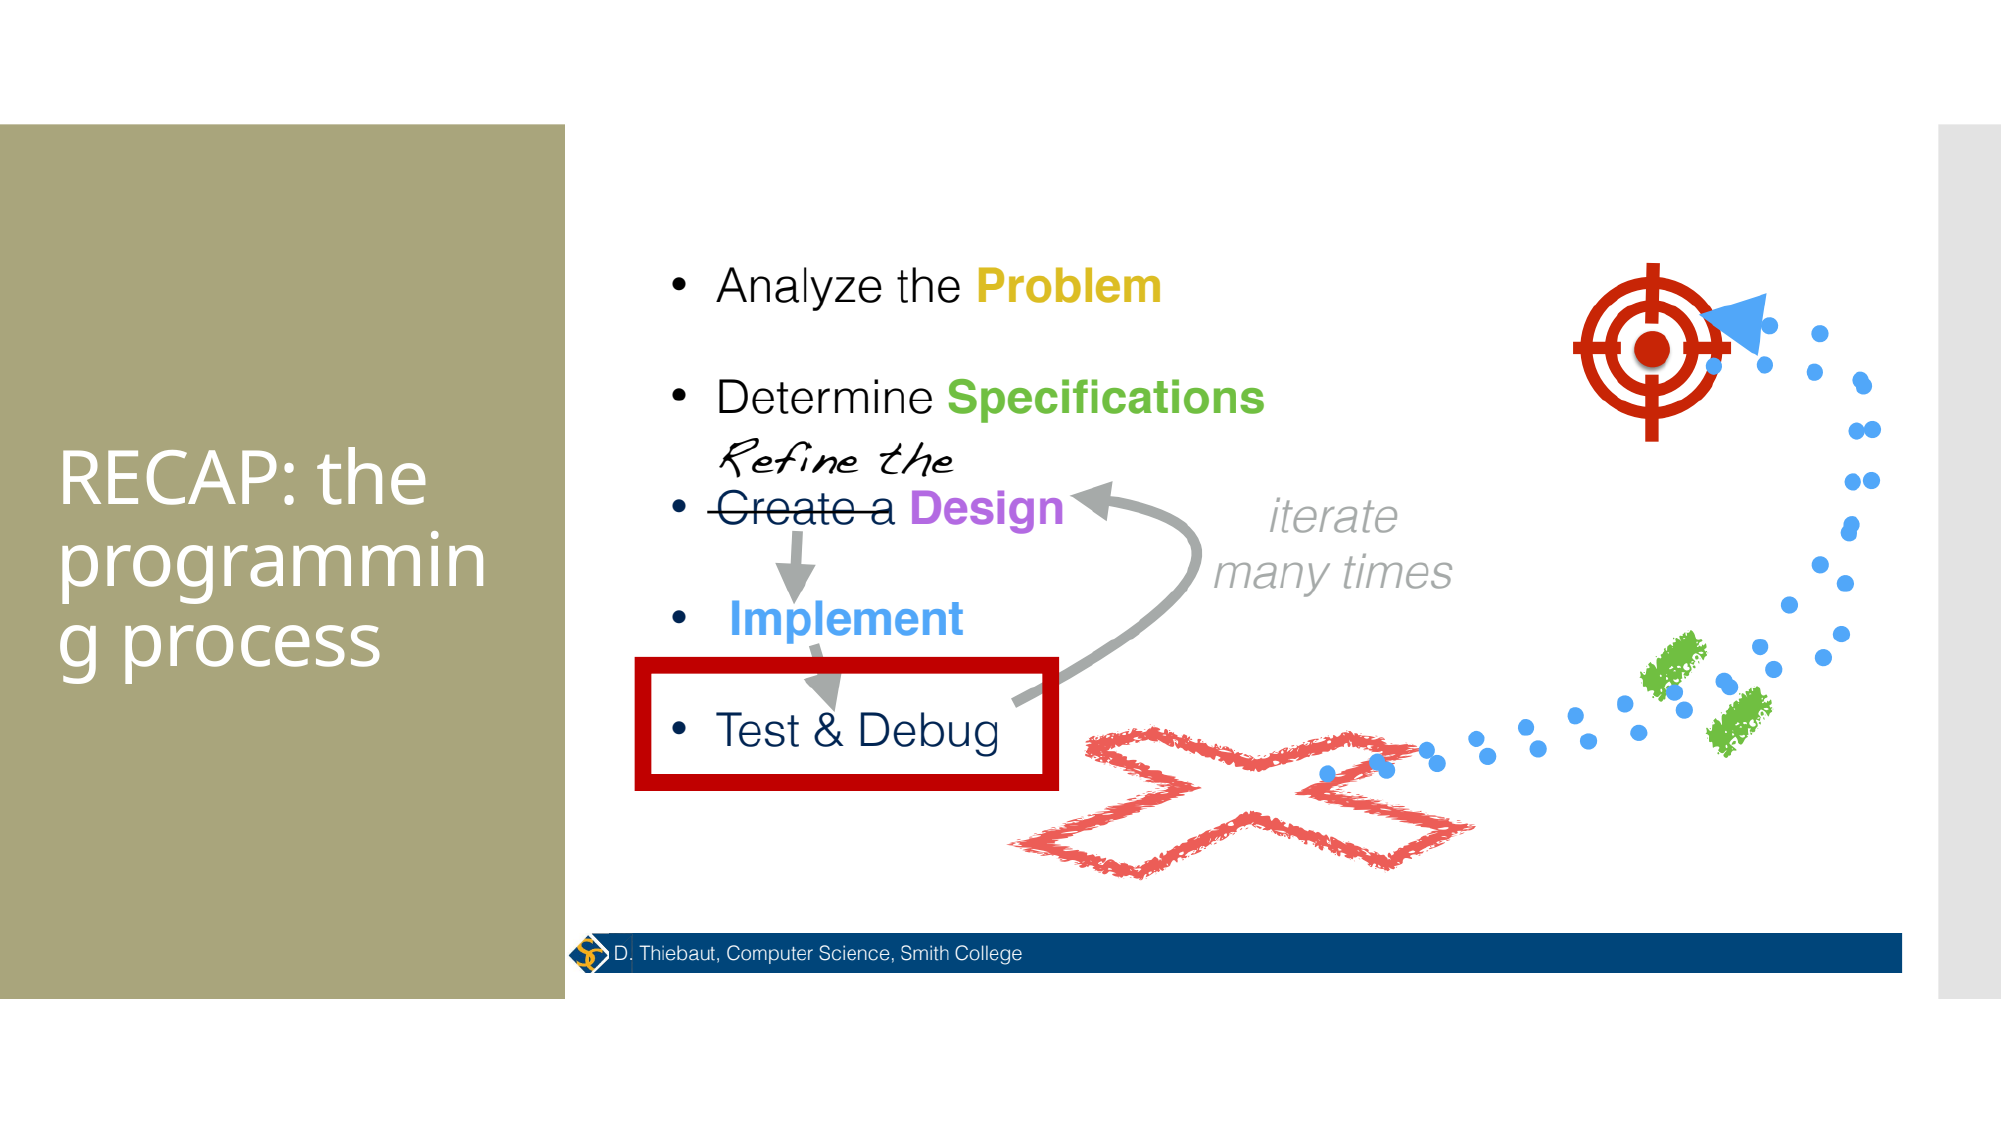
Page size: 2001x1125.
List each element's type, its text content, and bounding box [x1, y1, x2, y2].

picture [567, 184, 1903, 974]
title RECAP: the programming process [41, 184, 525, 940]
